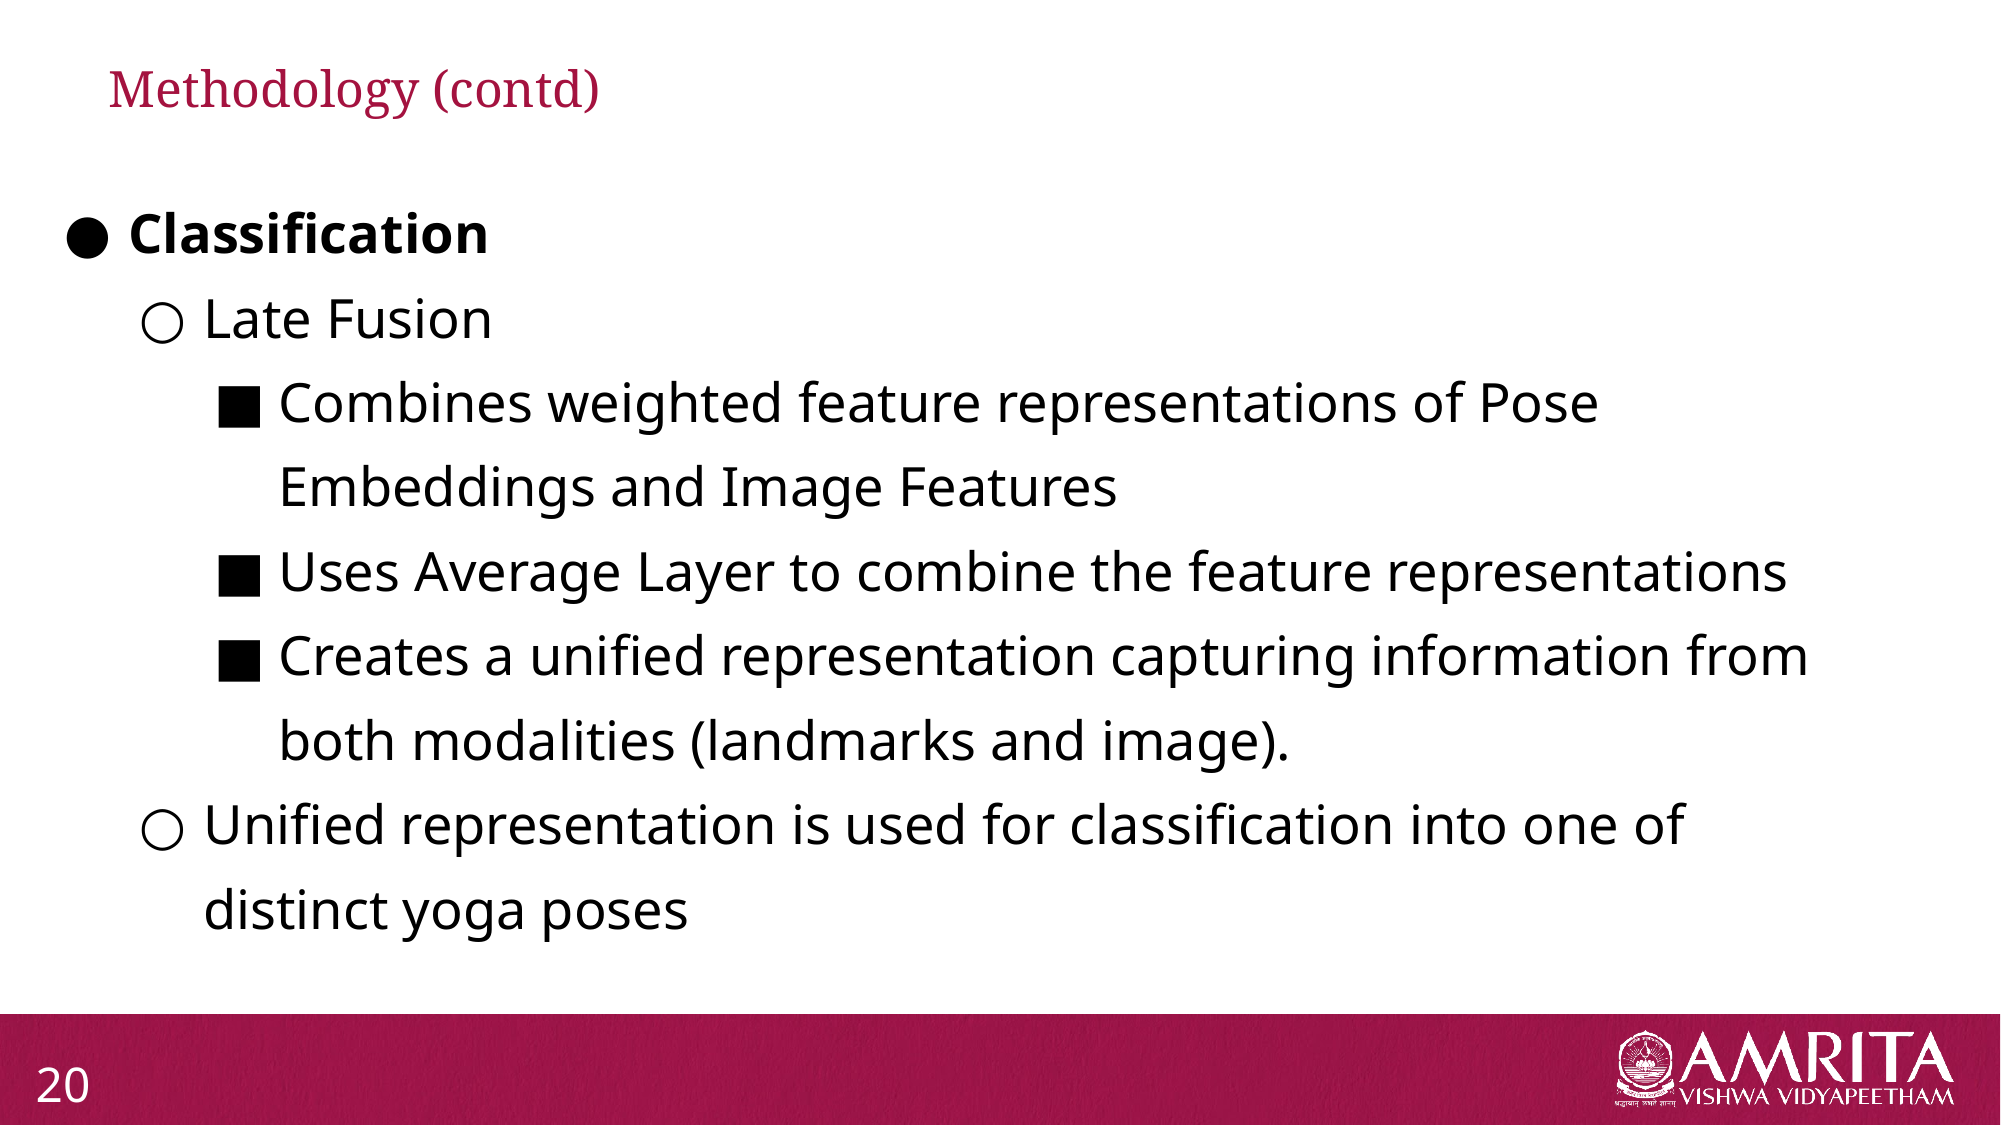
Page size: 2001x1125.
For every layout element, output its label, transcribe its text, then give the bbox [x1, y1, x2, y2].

title Methodology (contd) [93, 57, 1819, 127]
text_box 20 [20, 1039, 500, 1125]
text_box Classification Late Fusion Combines weighted feature representations of Pose Embeddings and Image Features Uses Average Layer to combine the feature representations Creates a unified representation capturing information from both modalities (landmarks and image). Unified representation is used for classification into one of distinct yoga poses [38, 164, 1853, 955]
picture [0, 1014, 2001, 1125]
